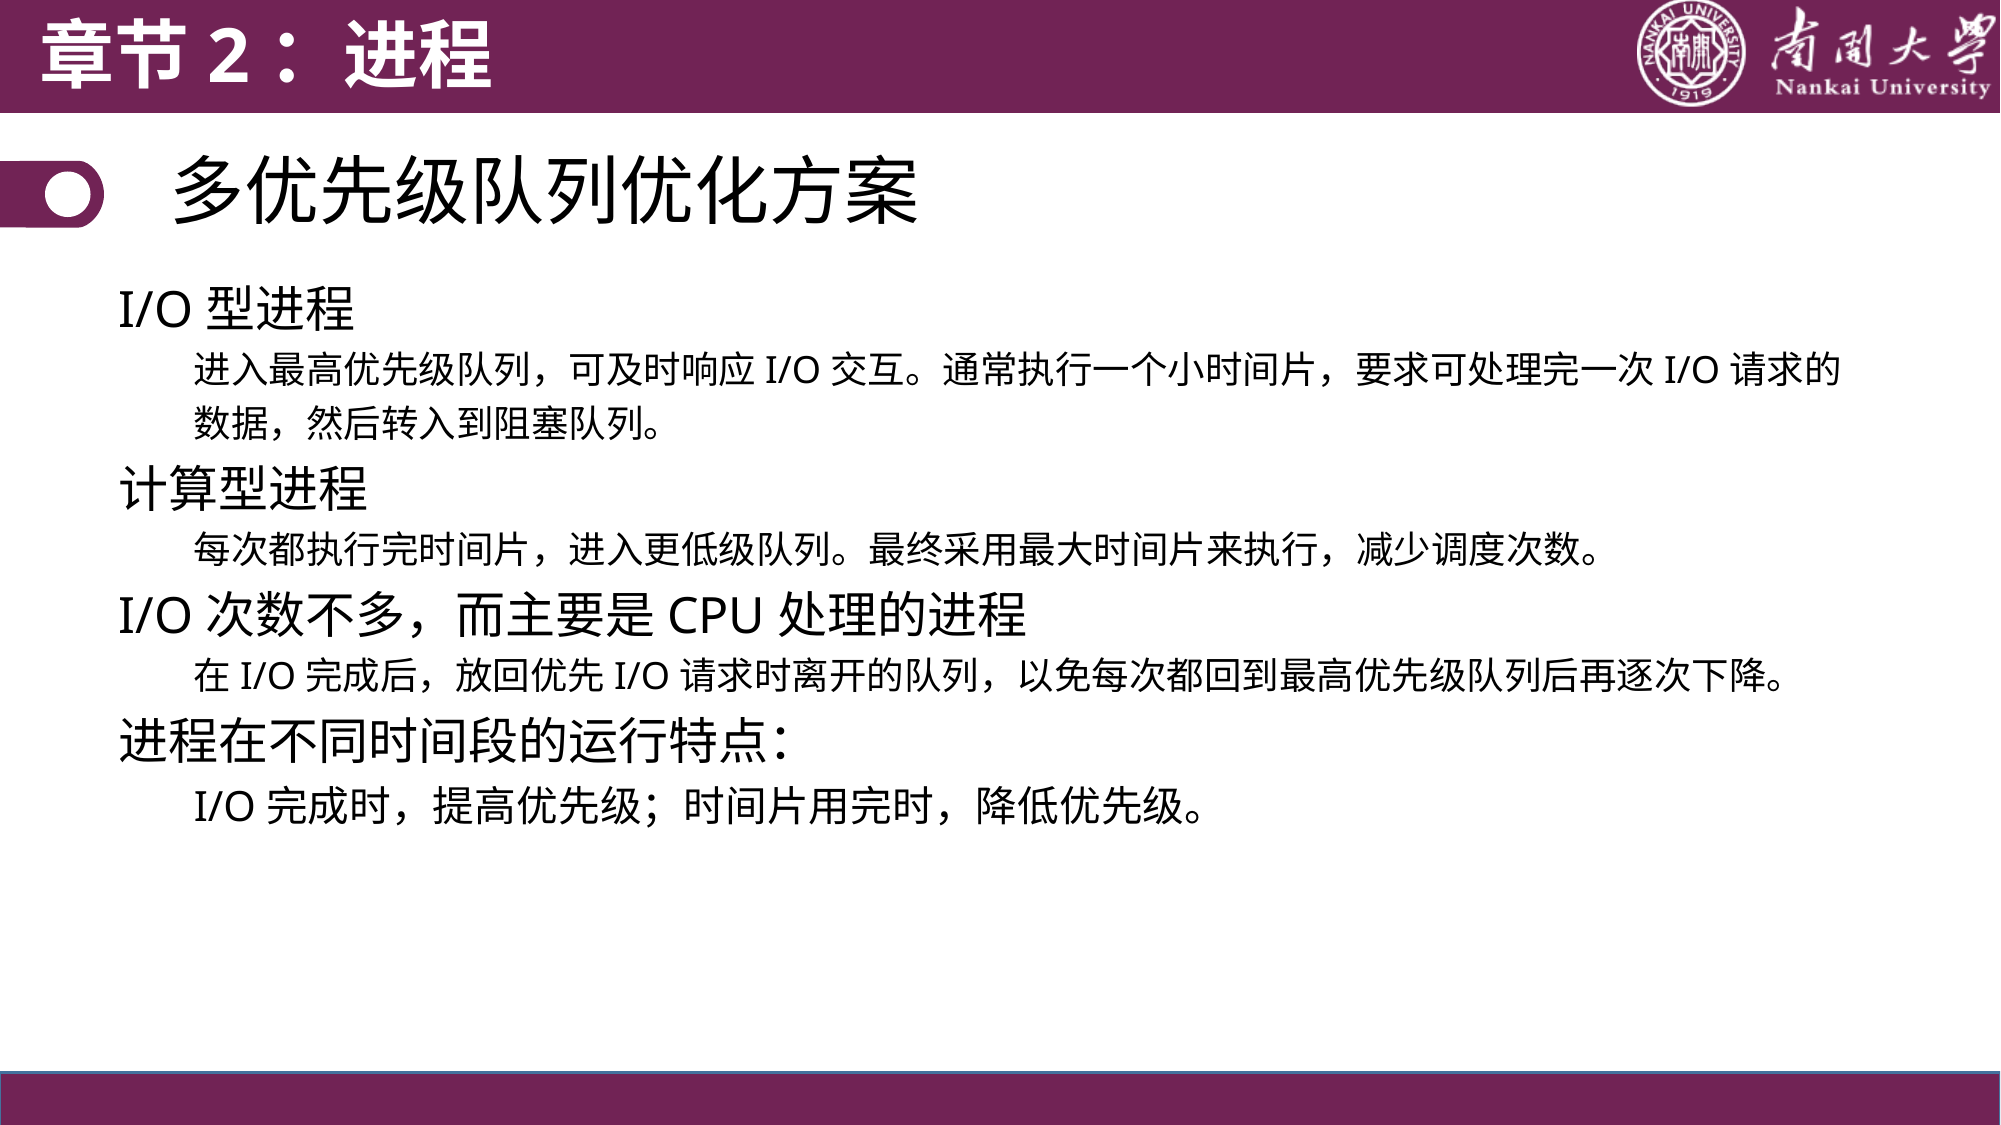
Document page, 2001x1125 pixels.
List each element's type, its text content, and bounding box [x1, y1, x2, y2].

text_box 章节2：进程 [24, 0, 1025, 116]
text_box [0, 160, 104, 228]
text_box I/O型进程 进入最高优先级队列，可及时响应I/O交互。通常执行一个小时间片，要求可处理完一次I/O请求的数据，然后转入到阻塞队列。 计算型进程 每次都执行完时间片，进入更低级队列。最终采用最大时间片来执行，减少调度次数。 I/O次数不多，而主要是CPU处理的进程 在I/O完成后，放回优先I/O请求时离开的队列，以免每次都回到最高优先级队列后再逐次下降。 进程在不同时间段的运行特点： I/O完成时，提高优先级；时间片用完时，降低优先级。 [104, 258, 1880, 1039]
text_box 多优先级队列优化方案 [119, 130, 1620, 258]
picture [1637, 0, 2001, 110]
